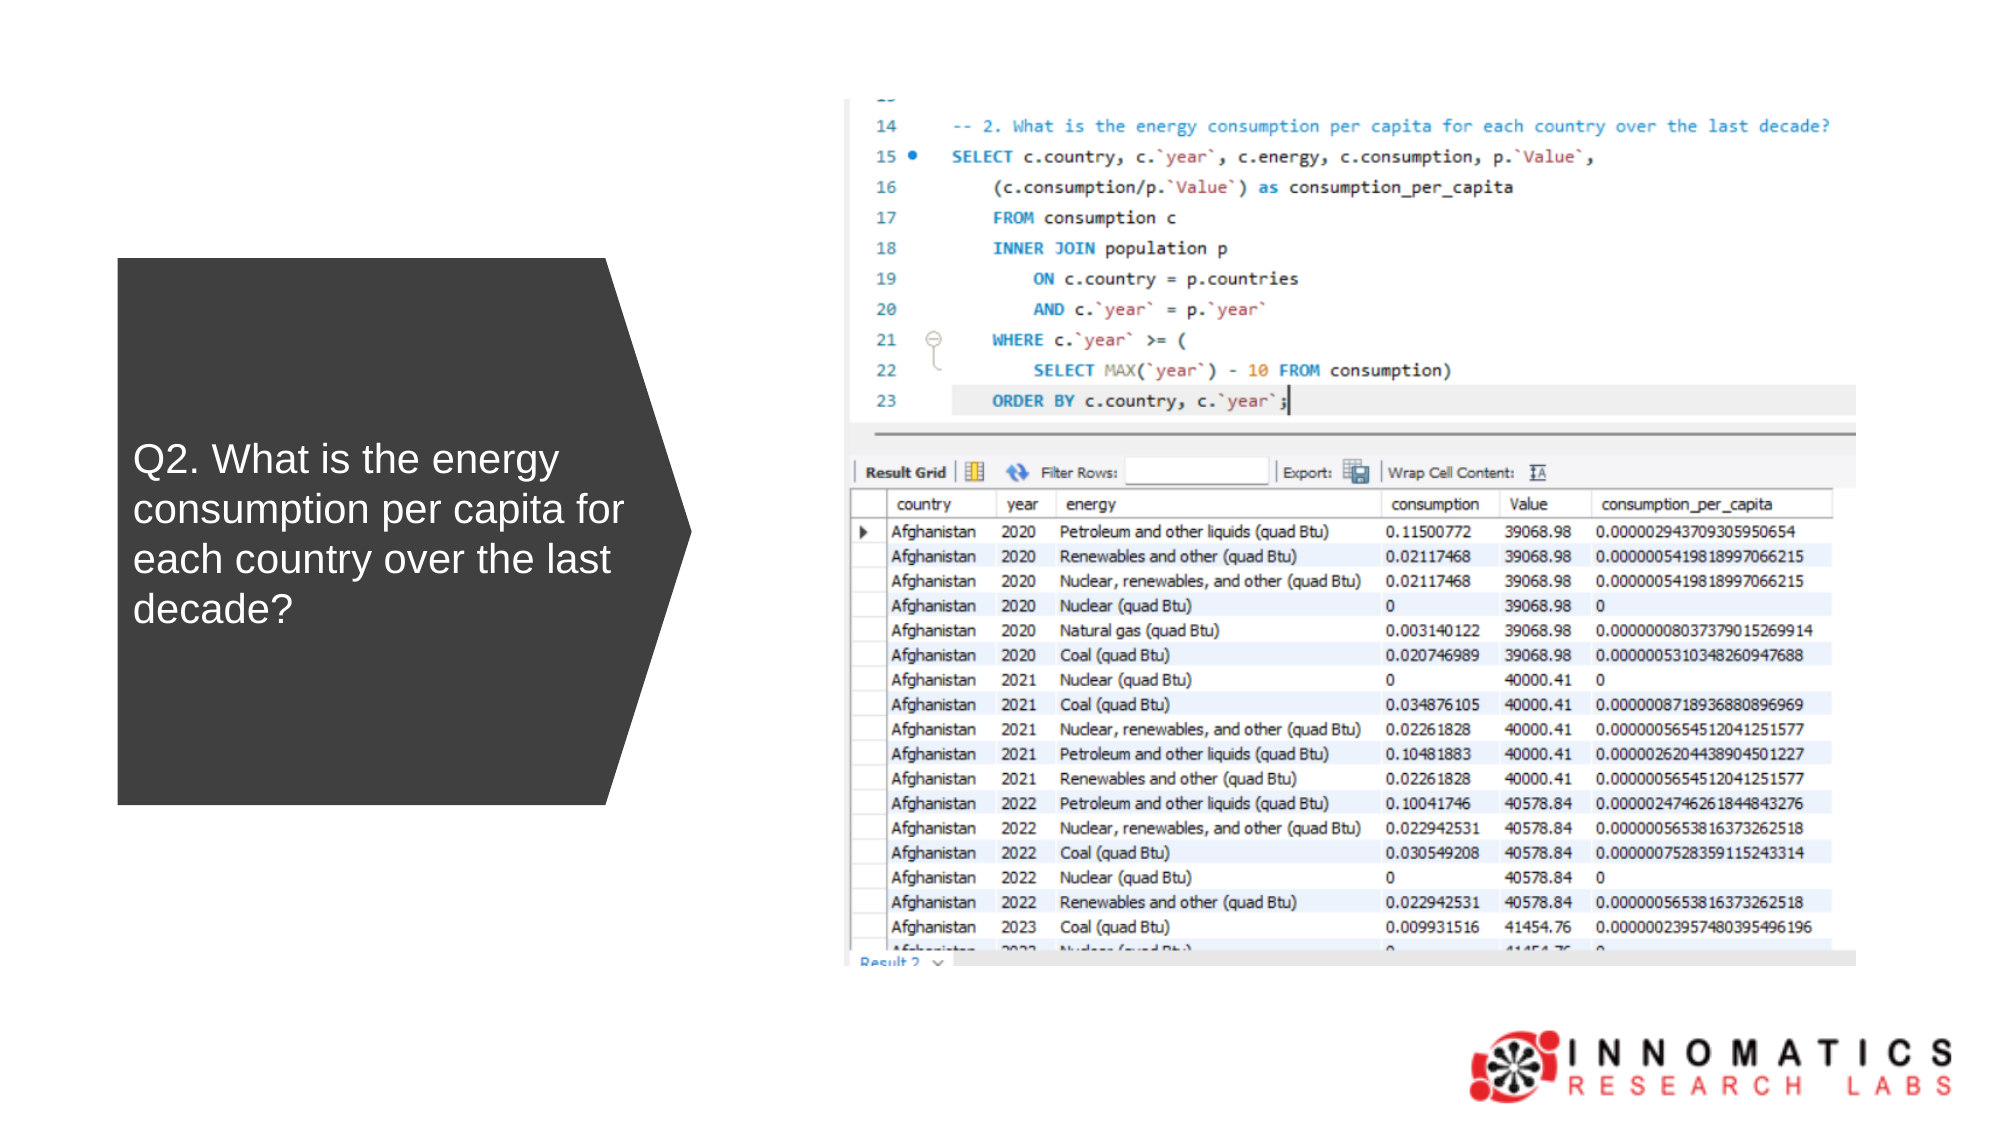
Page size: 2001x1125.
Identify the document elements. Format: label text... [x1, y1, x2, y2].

text_box [115, 256, 694, 808]
text_box Q2. What is the energy consumption per capita for each country over the last decade? [117, 424, 650, 640]
picture [844, 99, 1856, 967]
picture [1445, 1014, 1975, 1125]
